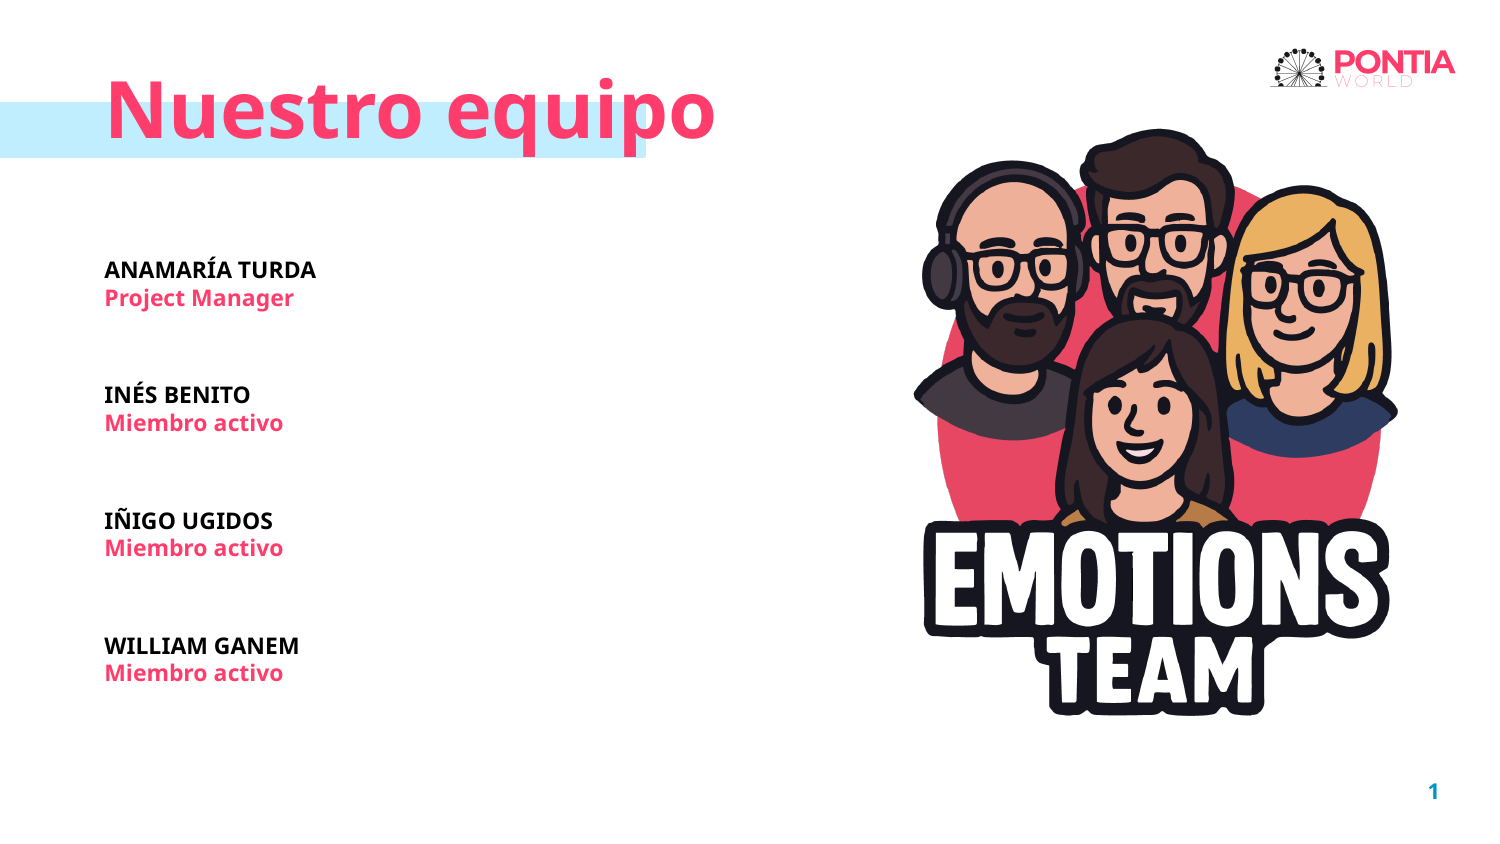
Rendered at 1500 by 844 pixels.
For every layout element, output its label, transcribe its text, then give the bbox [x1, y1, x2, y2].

picture [1270, 45, 1456, 94]
text_box [0, 104, 644, 156]
text_box Nuestro equipo [104, 58, 808, 154]
text_box ANAMARÍA TURDA Project Manager [104, 255, 866, 311]
picture [913, 127, 1398, 716]
text_box WILLIAM GANEM Miembro activo [104, 631, 866, 687]
text_box 1 [1201, 770, 1456, 812]
text_box IÑIGO UGIDOS Miembro activo [104, 506, 866, 562]
text_box INÉS BENITO Miembro activo [104, 380, 866, 436]
